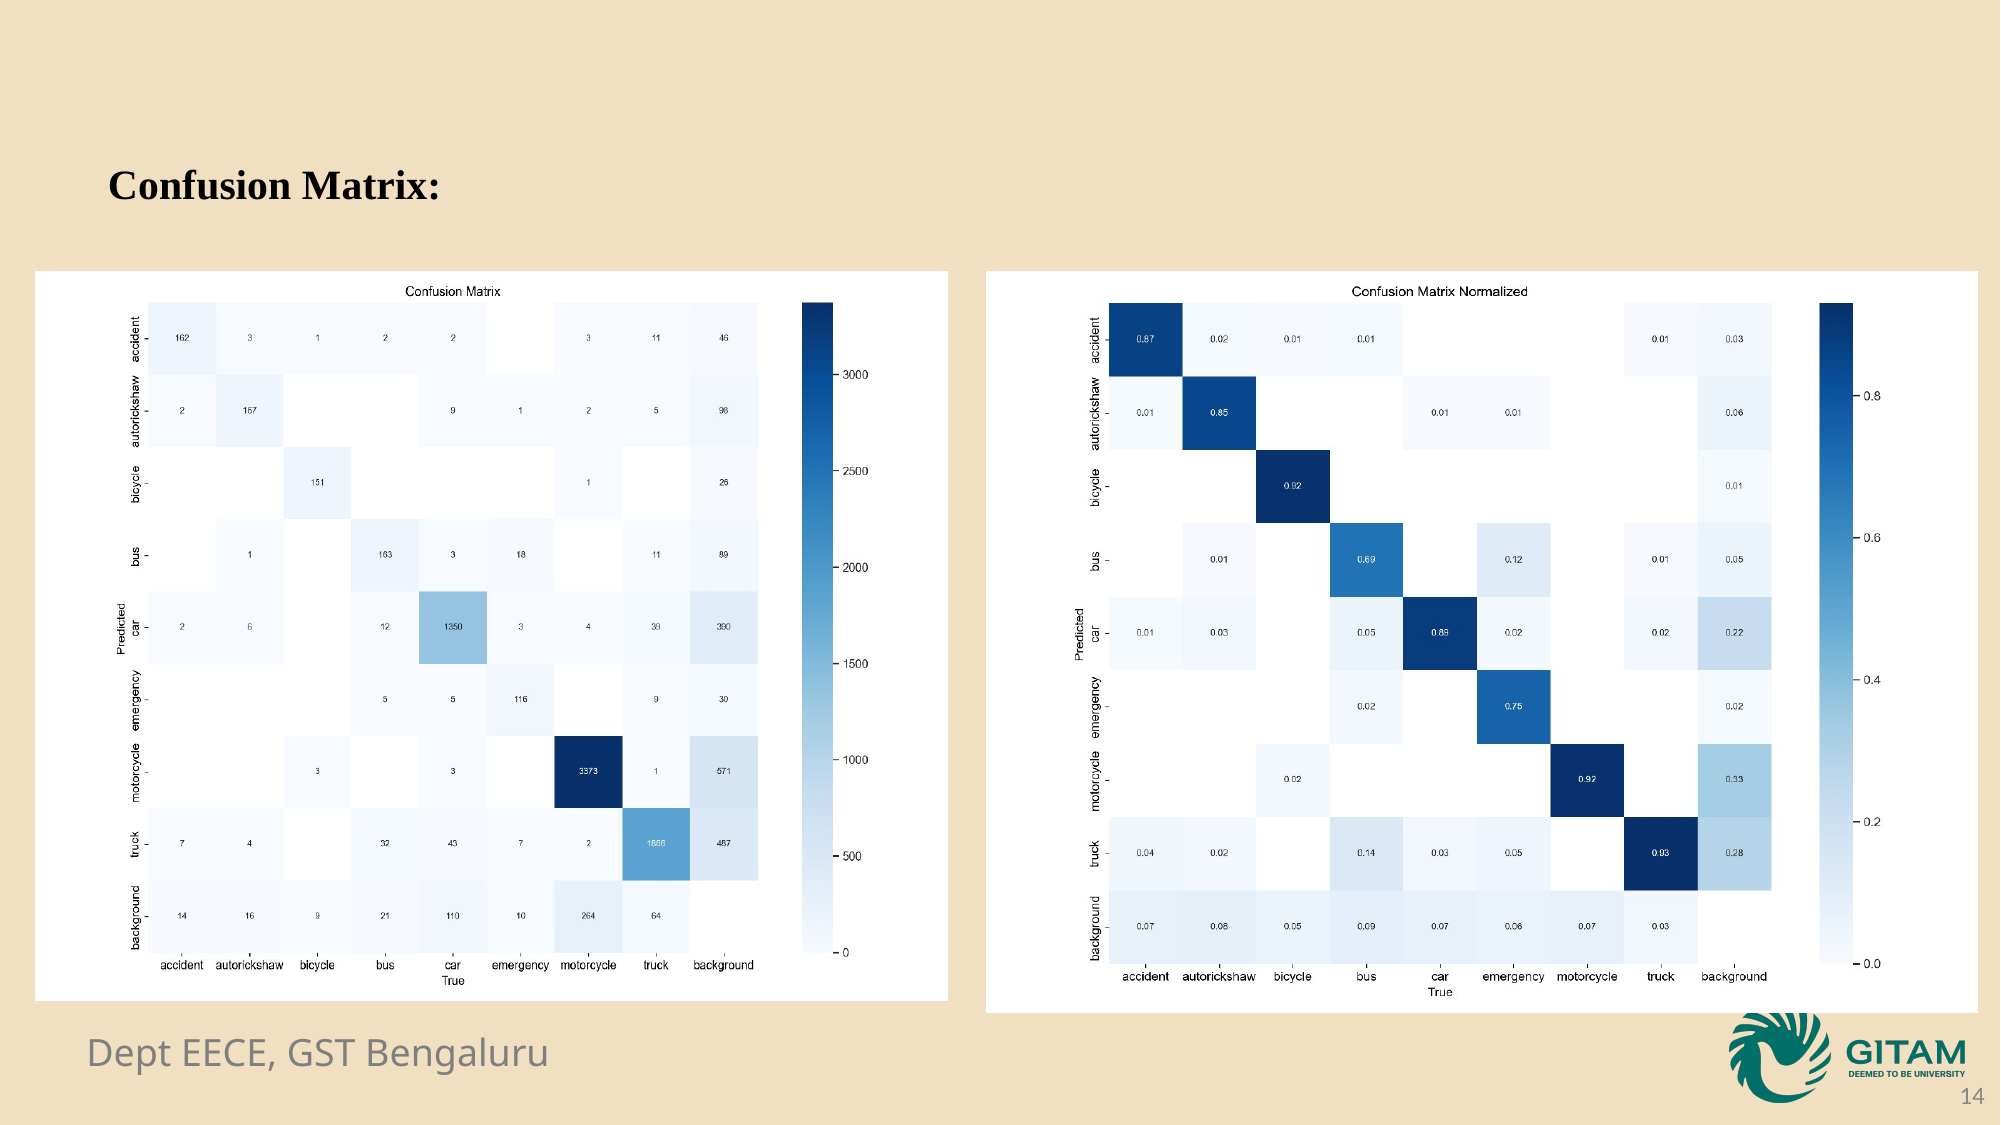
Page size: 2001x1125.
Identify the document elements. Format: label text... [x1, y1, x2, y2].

picture [986, 271, 1979, 1065]
text_box Confusion Matrix: [93, 150, 1107, 215]
slide_number 14 [1550, 1065, 2000, 1125]
picture [34, 271, 949, 1001]
